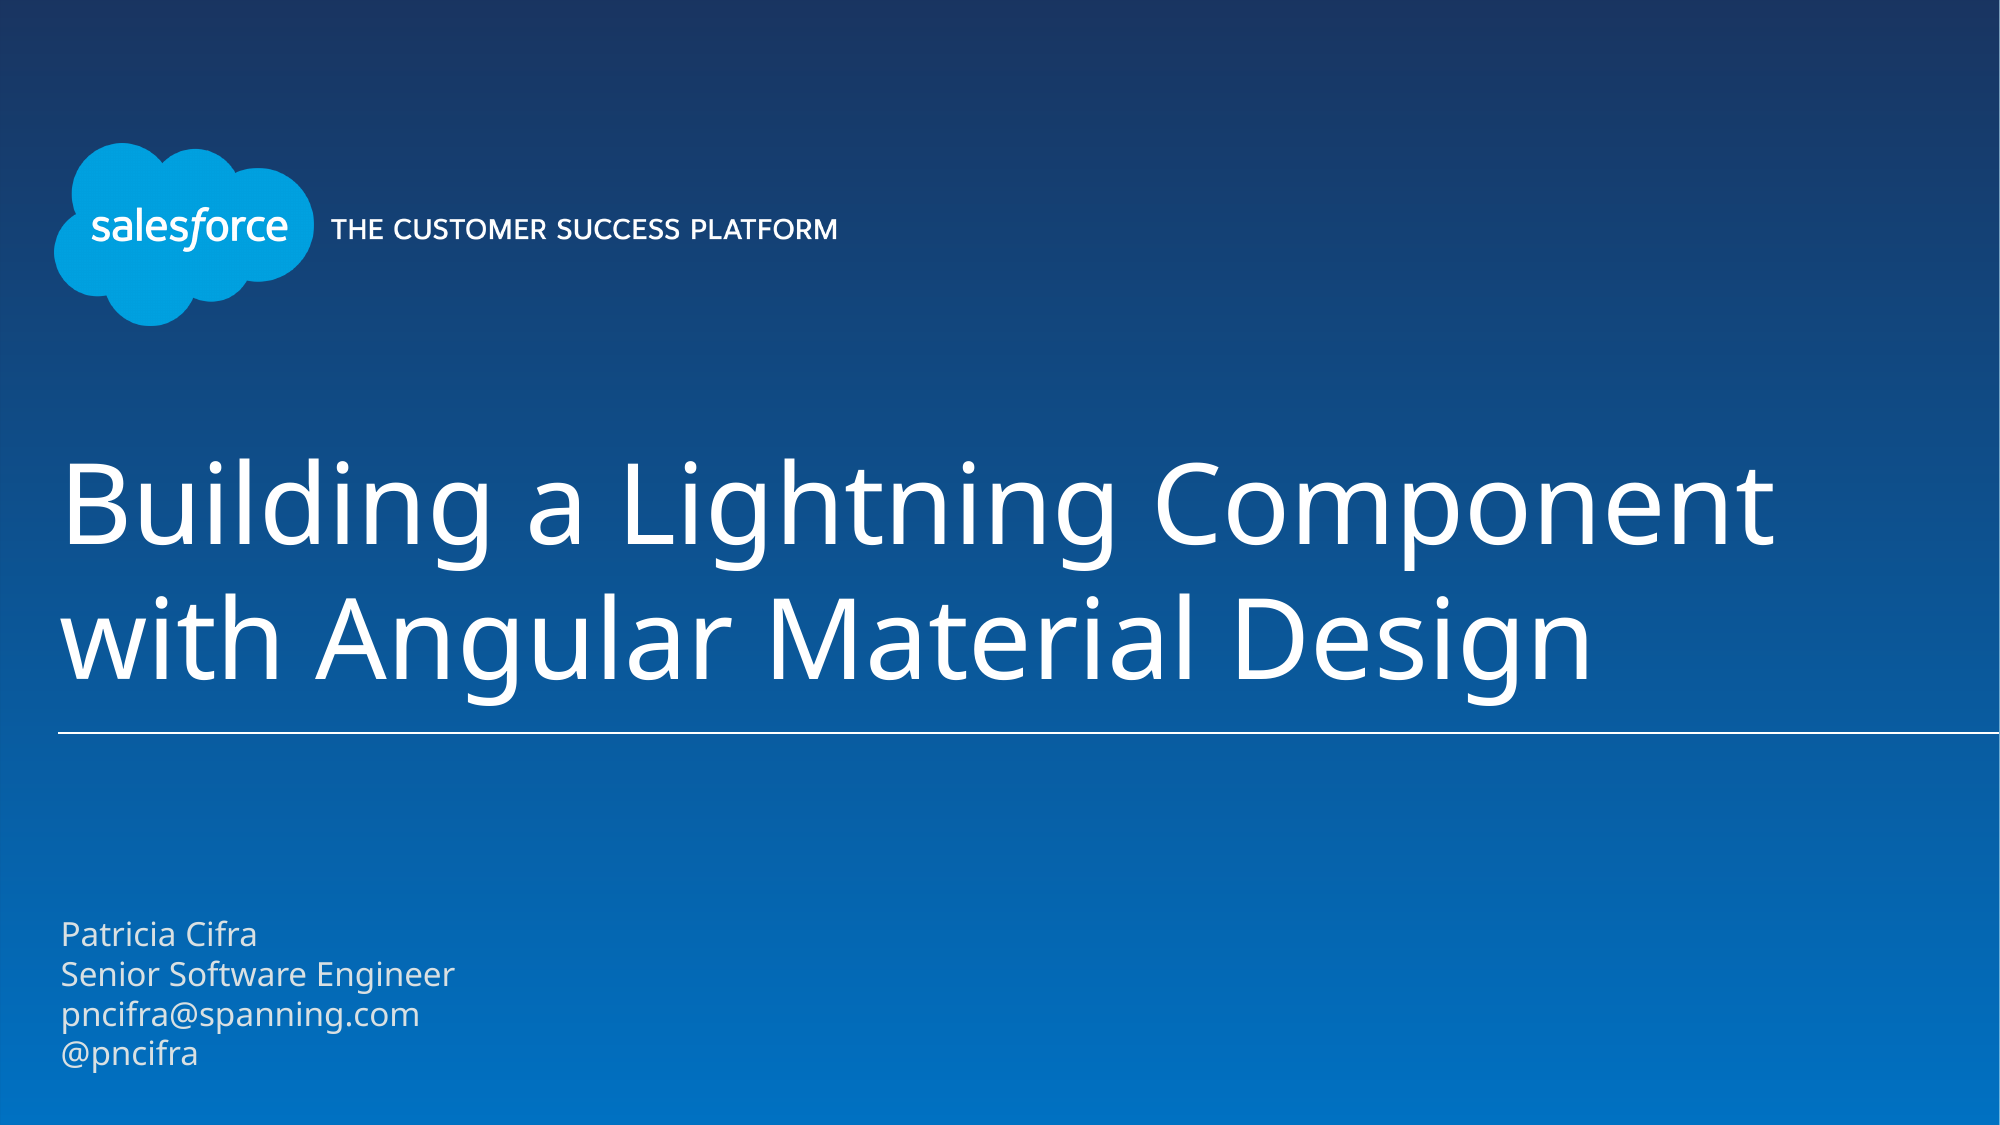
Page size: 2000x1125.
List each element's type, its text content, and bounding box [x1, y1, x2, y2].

list Patricia Cifra Senior Software Engineer pncifra@spanning.com @pncifra [59, 912, 1255, 992]
title Building a Lightning Component with Angular Material Design [59, 347, 1849, 702]
picture [0, 0, 2000, 1125]
